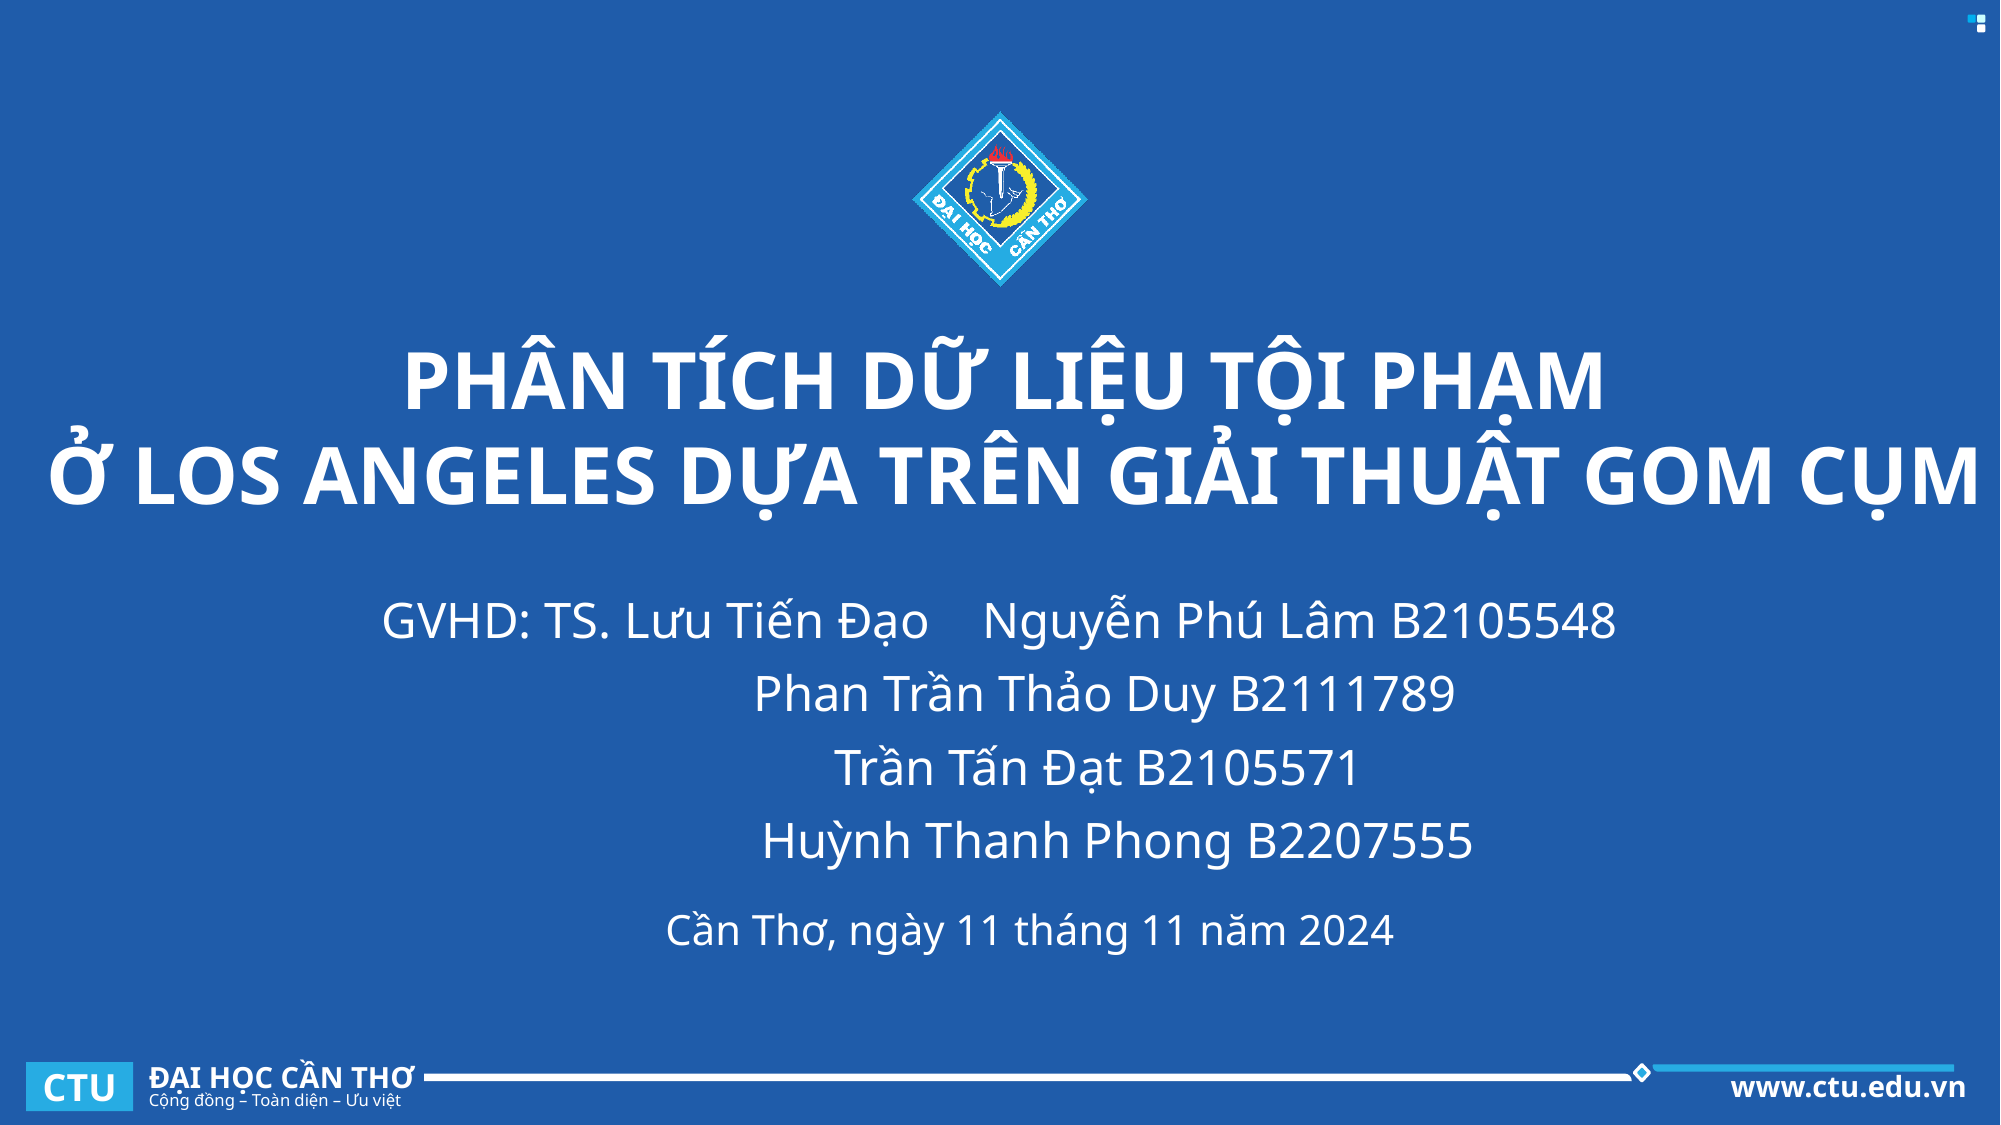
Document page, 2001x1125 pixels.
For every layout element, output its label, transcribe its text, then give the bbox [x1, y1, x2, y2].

list Cần Thơ, ngày 11 tháng 11 năm 2024 [116, 901, 1955, 983]
title PHÂN TÍCH DỮ LIỆU TỘI PHẠM Ở LOS ANGELES DỰA TRÊN GIẢI THUẬT GOM CỤM [0, 499, 2000, 528]
picture [912, 111, 1088, 287]
subtitle GVHD: TS. Lưu Tiến Đạo Nguyễn Phú Lâm B2105548 Phan Trần Thảo Duy B2111789 Trần Tấn Đạt B2105571 Huỳnh Thanh Phong B2207555 [63, 588, 1937, 877]
